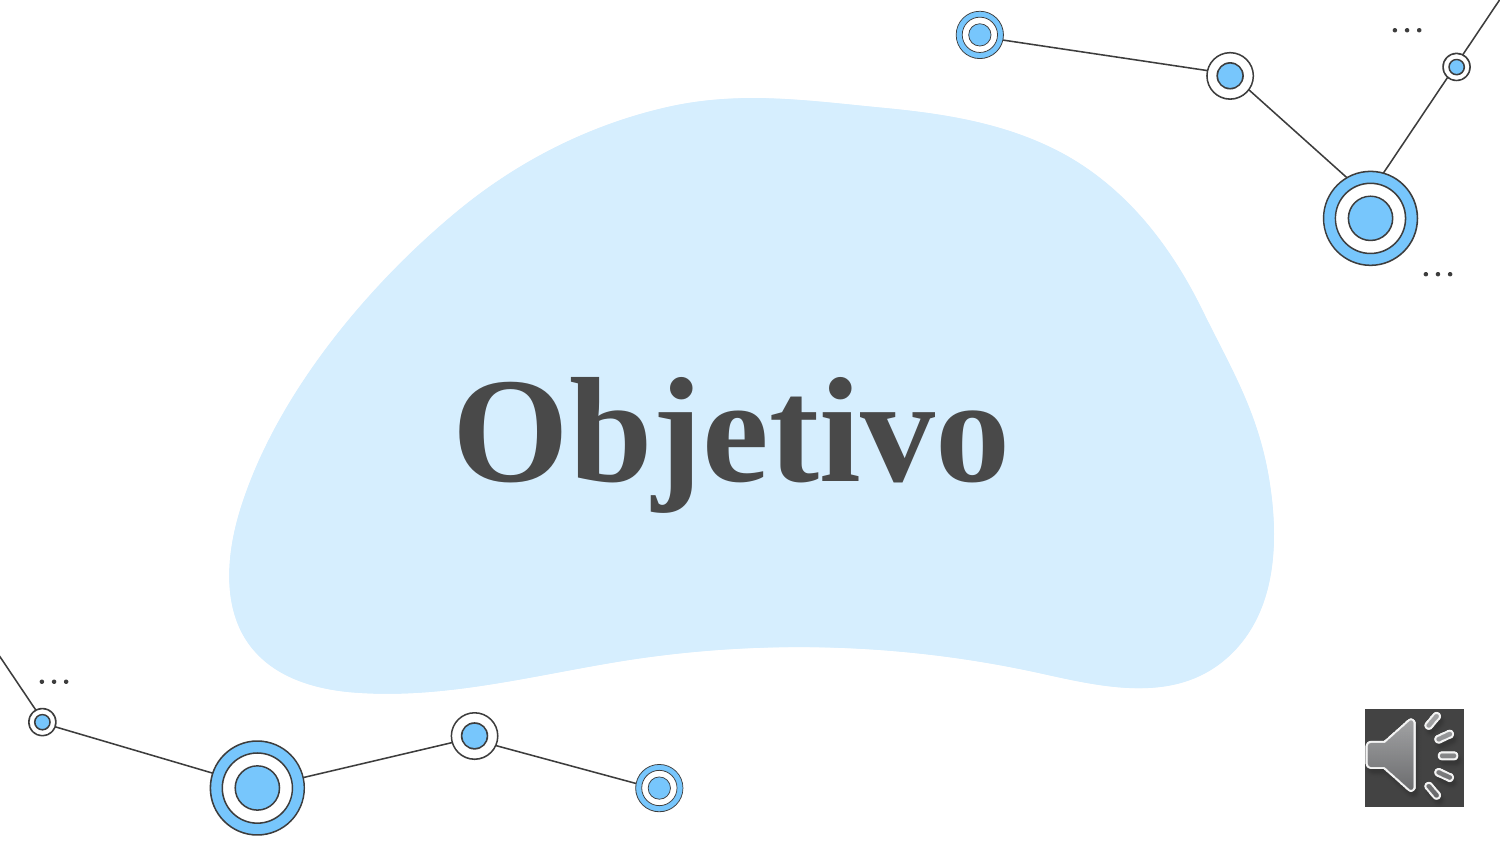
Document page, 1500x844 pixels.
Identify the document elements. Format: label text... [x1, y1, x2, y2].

picture [1364, 708, 1465, 809]
title Objetivo [430, 265, 1071, 578]
